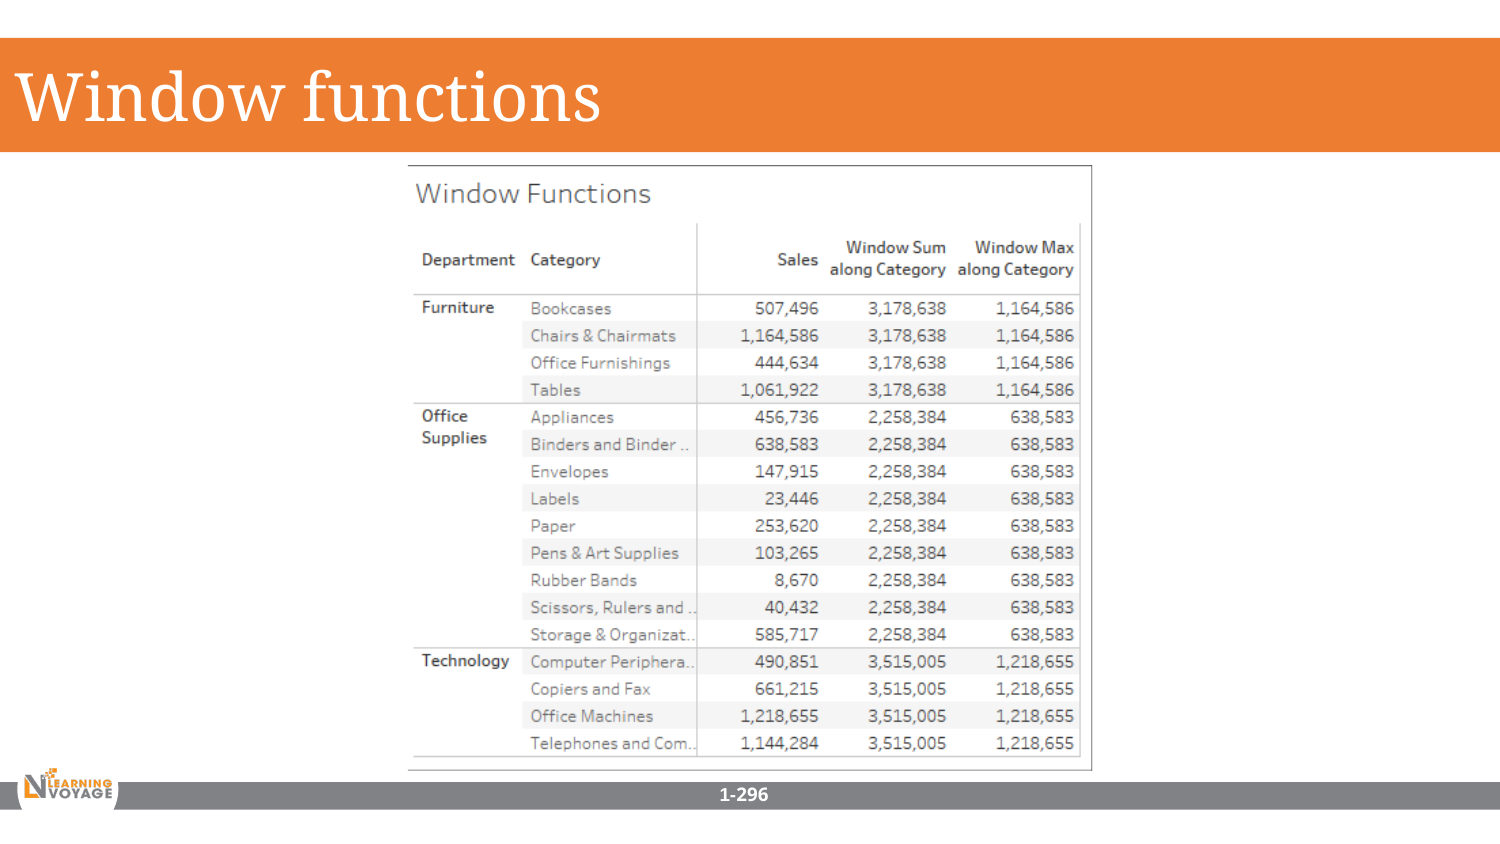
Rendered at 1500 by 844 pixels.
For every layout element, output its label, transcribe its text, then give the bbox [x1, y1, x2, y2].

picture [407, 165, 1093, 771]
text_box Window functions [0, 37, 1500, 153]
slide_number 1-296 [692, 771, 784, 821]
picture [0, 706, 144, 844]
